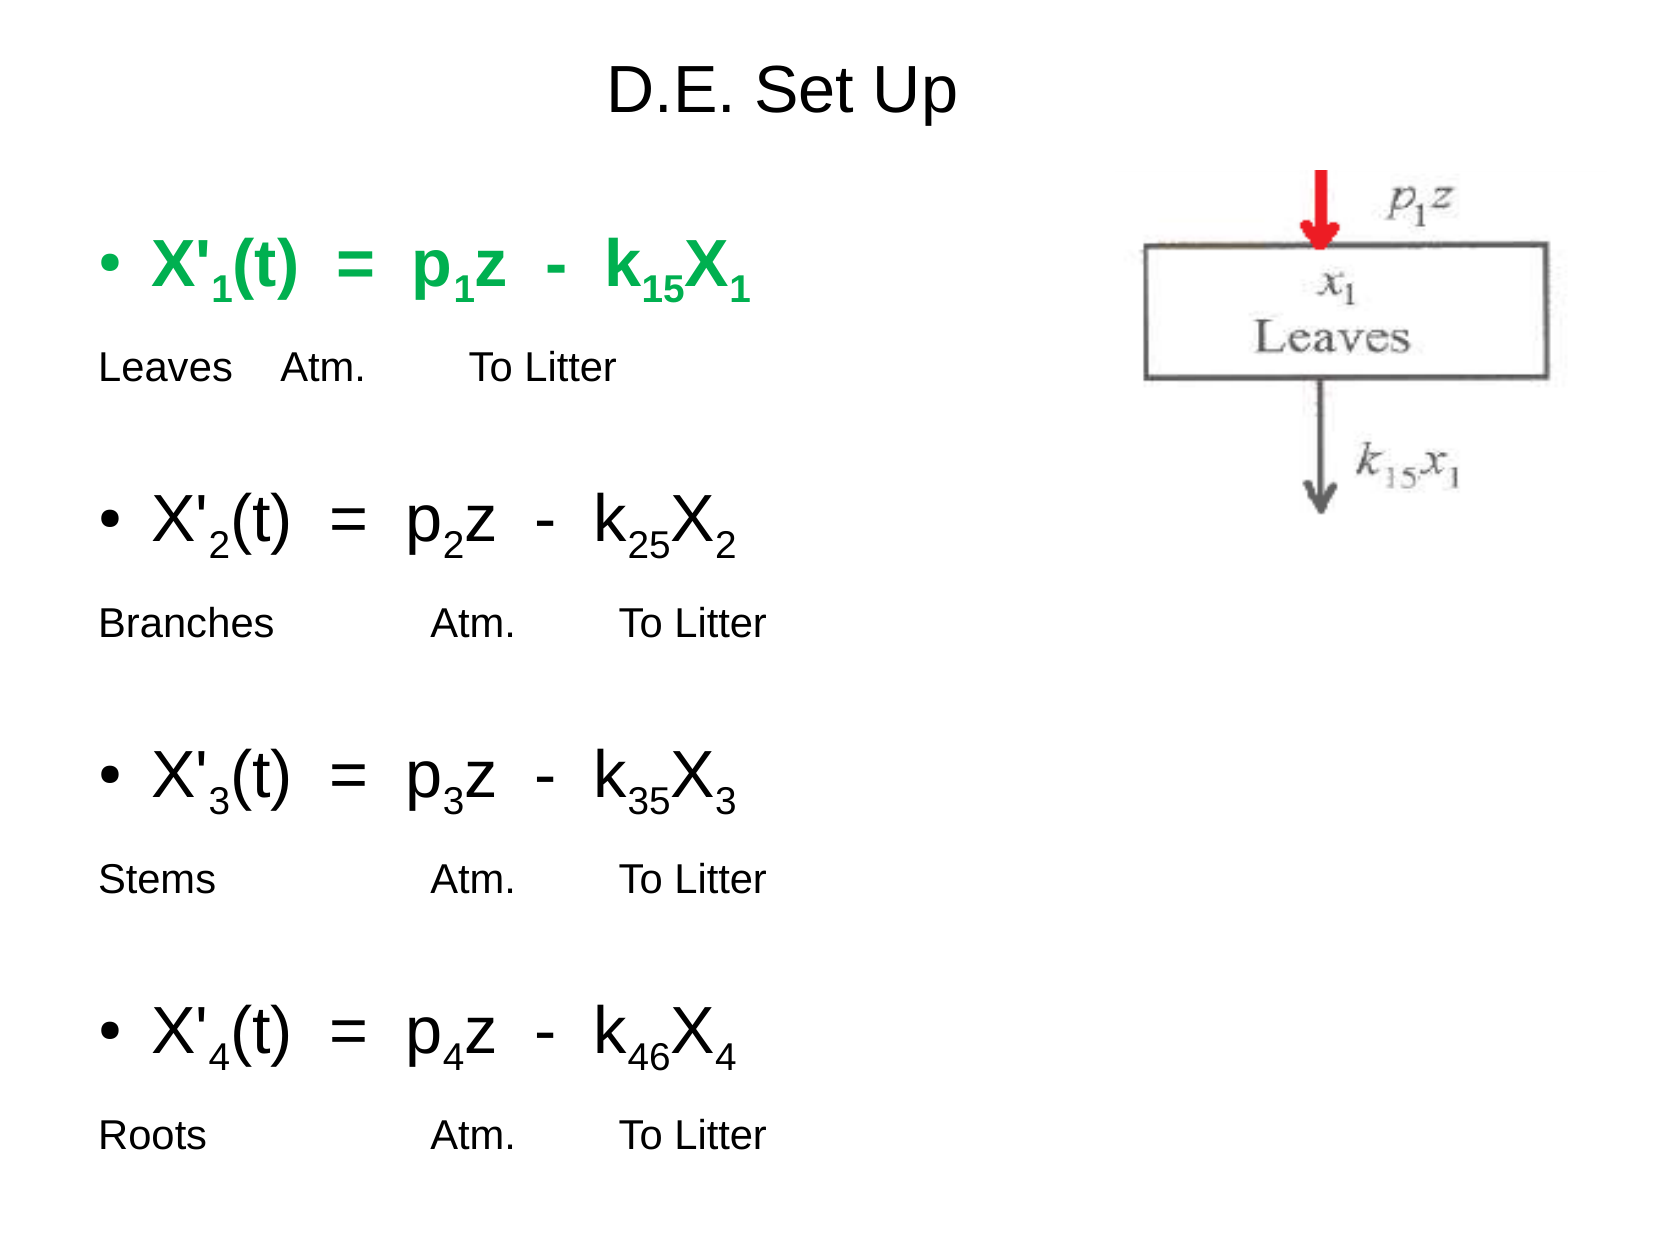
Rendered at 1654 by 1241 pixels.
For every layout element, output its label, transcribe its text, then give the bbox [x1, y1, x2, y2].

list X'1(t) = p1z - k15X1 Leaves Atm. To Litter X'2(t) = p2z - k25X2 Branches Atm. To Litter X'3(t) = p3z - k35X3 Stems Atm. To Litter X'4(t) = p4z - k46X4 Roots Atm. To Litter [80, 219, 1536, 1170]
picture [1114, 169, 1607, 525]
title D.E. Set Up [82, 5, 1571, 166]
